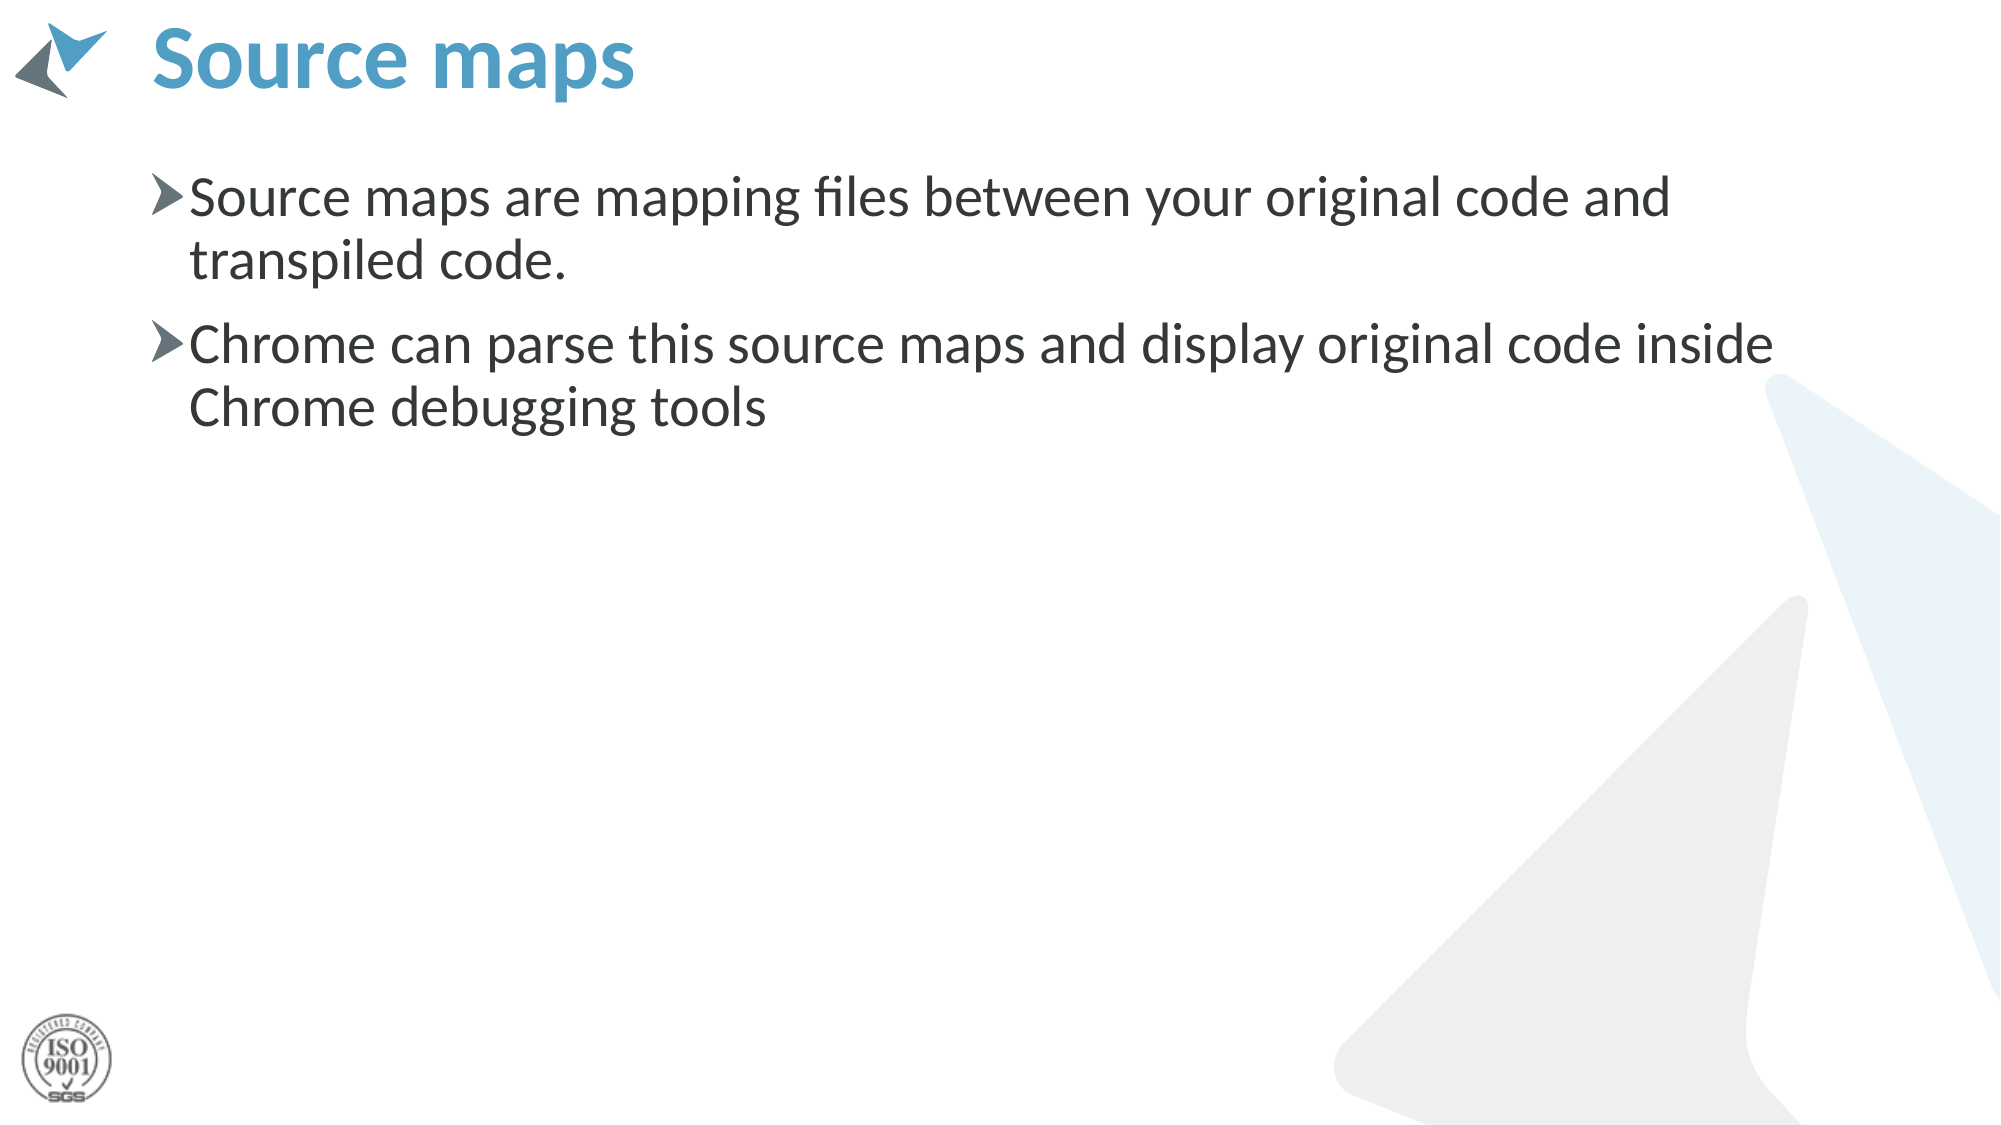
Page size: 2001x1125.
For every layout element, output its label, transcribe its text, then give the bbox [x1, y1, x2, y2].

title Source maps [137, 0, 1838, 119]
picture [20, 1011, 115, 1106]
picture [152, 320, 188, 362]
list Source maps are mapping files between your original code and transpiled code. Chrome can parse this source maps and display original code inside Chrome debugging tools [137, 158, 1838, 1010]
picture [152, 173, 188, 215]
